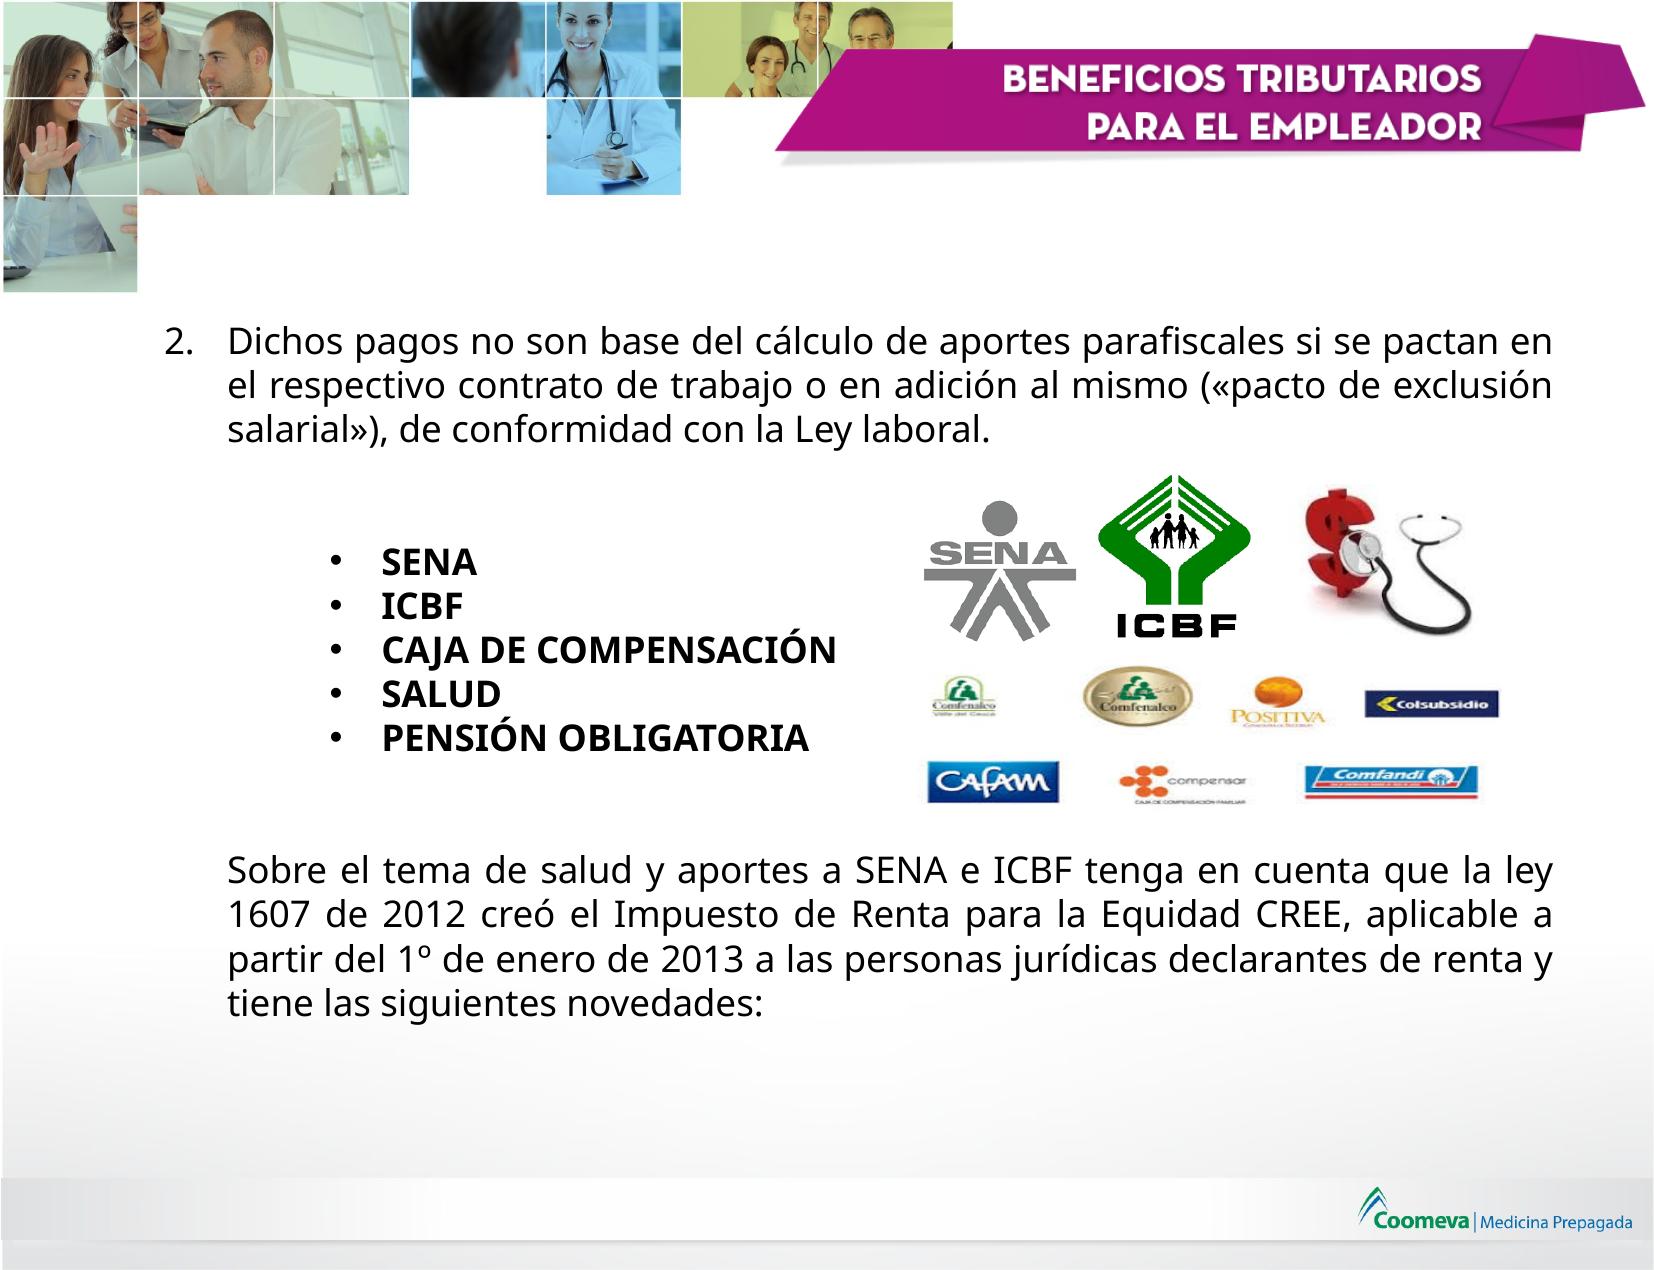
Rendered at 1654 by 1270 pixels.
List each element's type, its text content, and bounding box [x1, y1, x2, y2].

text_box Dichos pagos no son base del cálculo de aportes parafiscales si se pactan en el respectivo contrato de trabajo o en adición al mismo («pacto de exclusión salarial»), de conformidad con la Ley laboral. SENA ICBF CAJA DE COMPENSACIÓN SALUD PENSIÓN OBLIGATORIA Sobre el tema de salud y aportes a SENA e ICBF tenga en cuenta que la ley 1607 de 2012 creó el Impuesto de Renta para la Equidad CREE, aplicable a partir del 1º de enero de 2013 a las personas jurídicas declarantes de renta y tiene las siguientes novedades: [83, 310, 1570, 1031]
picture [0, 0, 1654, 1270]
